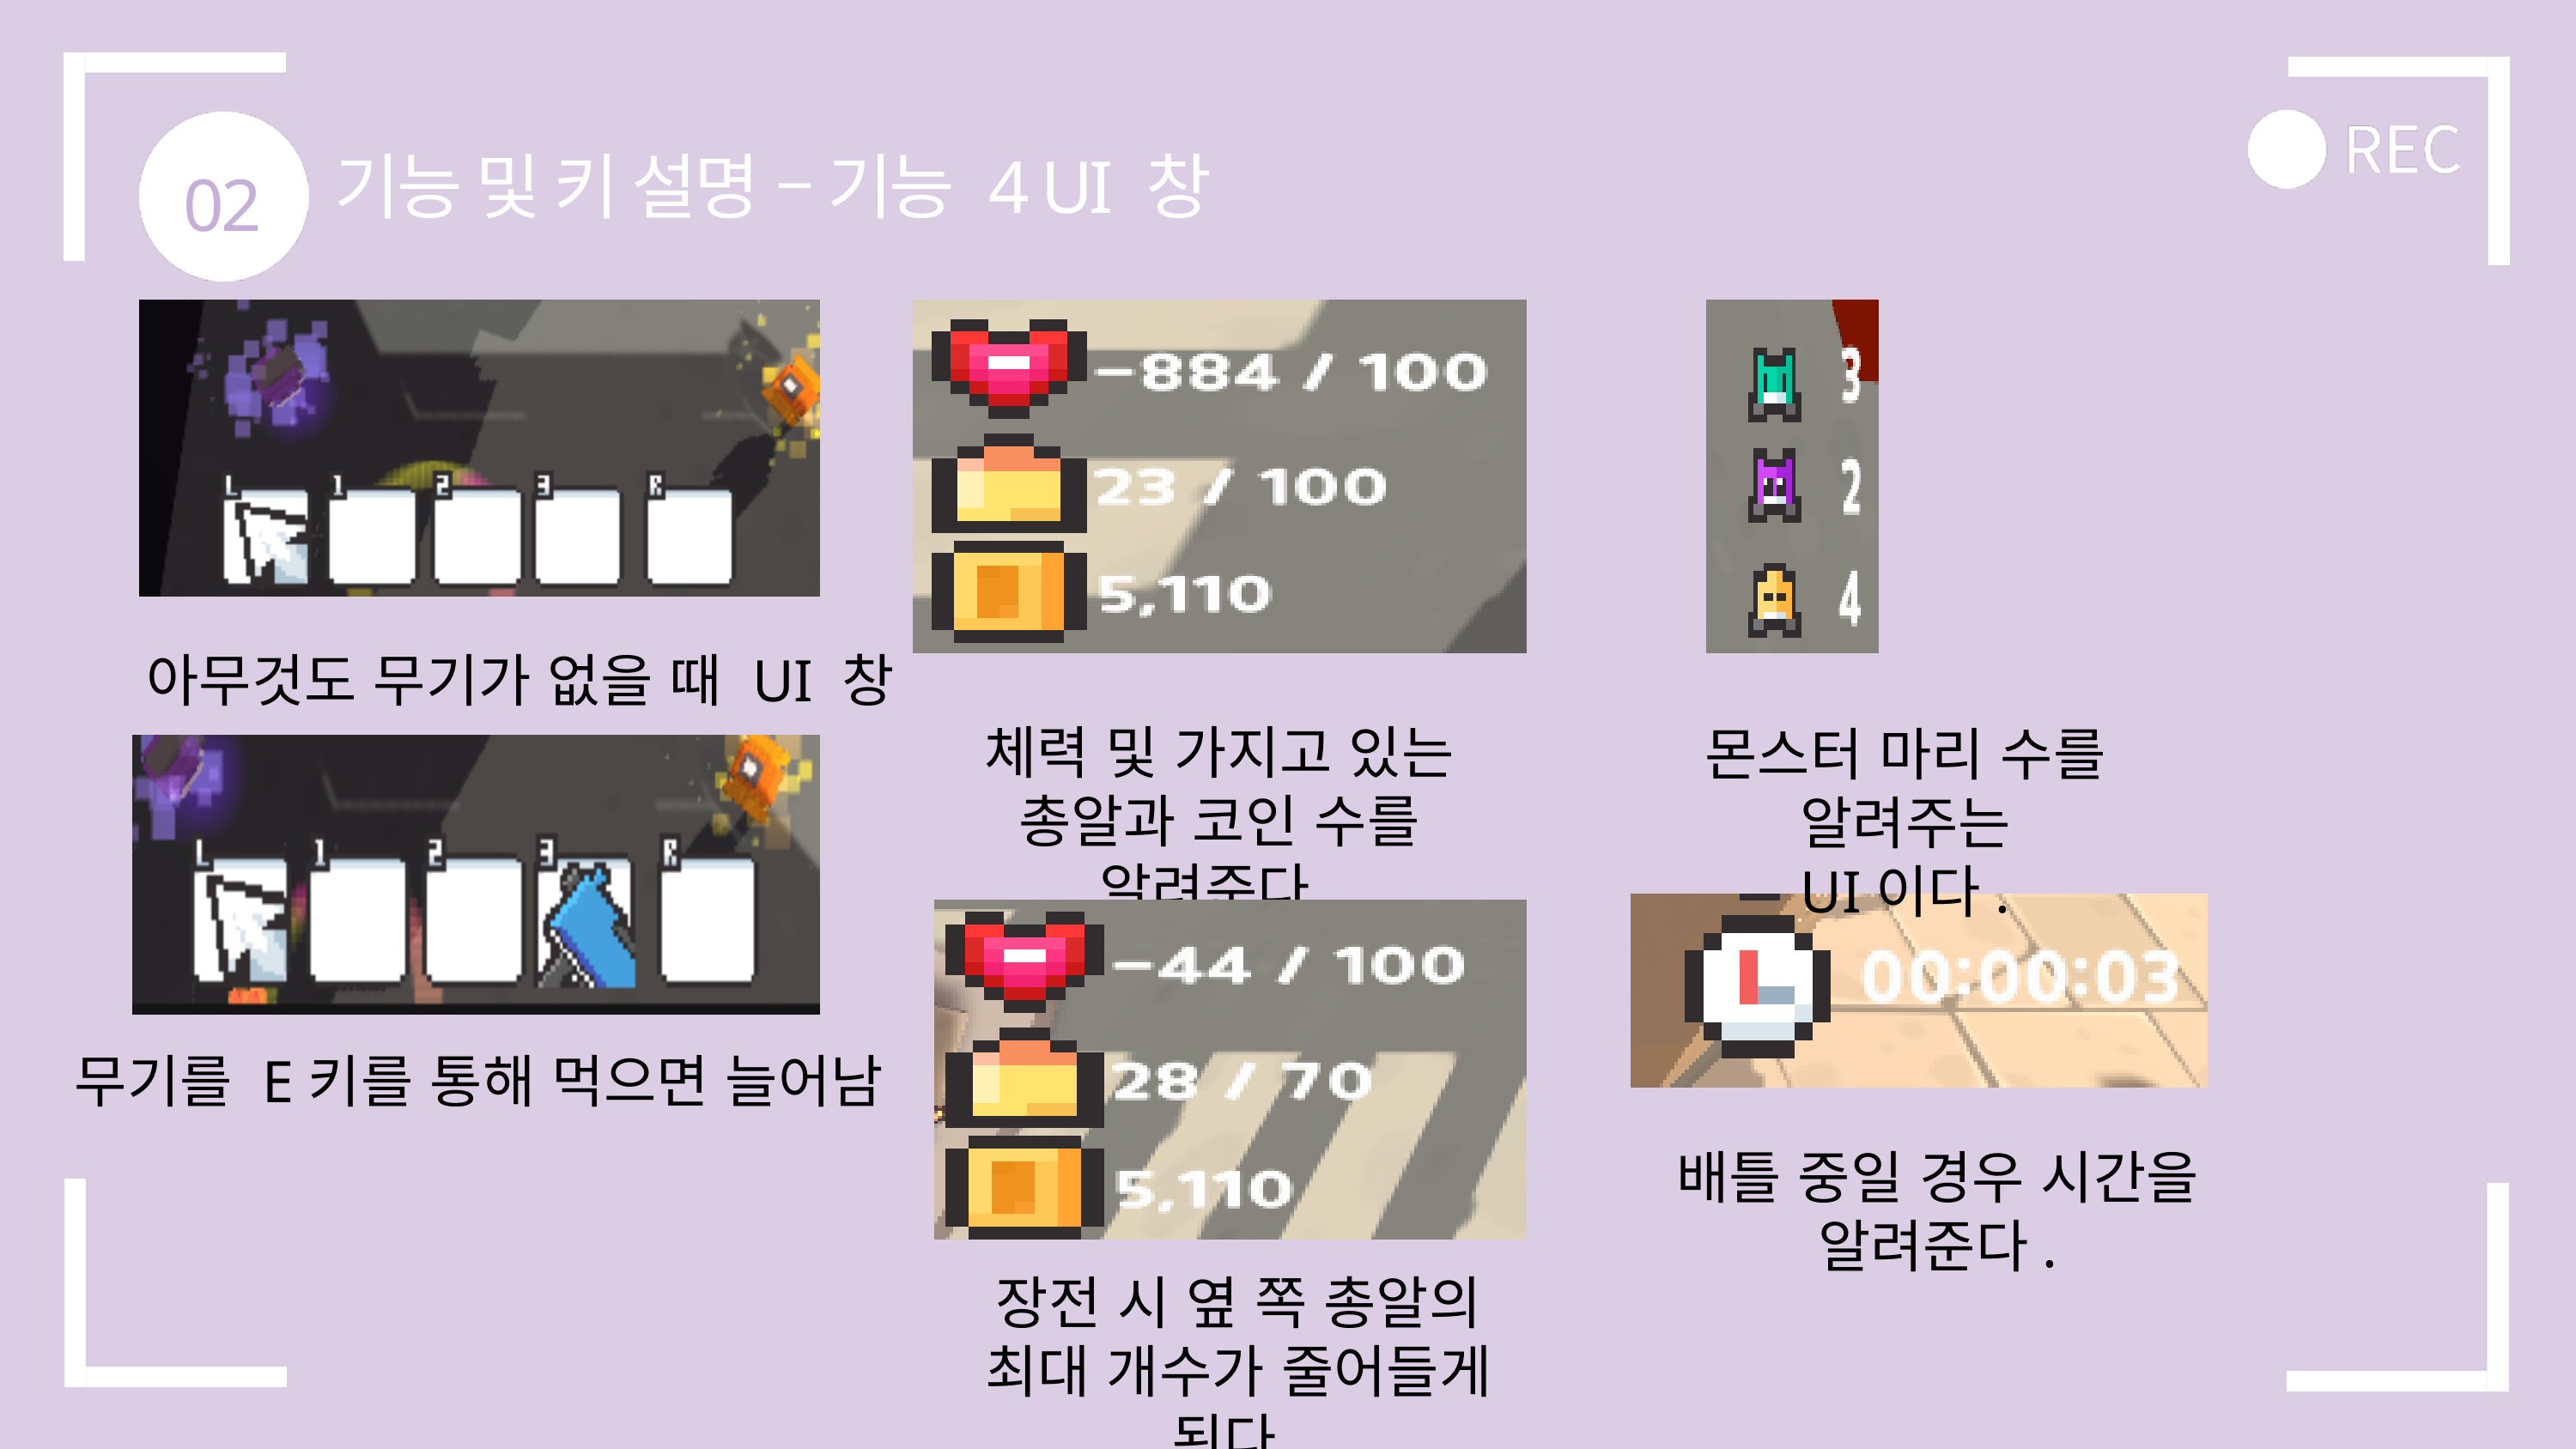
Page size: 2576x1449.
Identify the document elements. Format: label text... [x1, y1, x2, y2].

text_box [2248, 109, 2460, 189]
picture [139, 300, 820, 597]
picture [1631, 894, 2208, 1088]
picture [912, 300, 1527, 654]
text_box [64, 52, 286, 261]
picture [132, 734, 820, 1015]
text_box 체력 및 가지고 있는 총알과 코인 수를 알려준다. [913, 710, 1527, 875]
text_box 무기를 E키를 통해 먹으면 늘어남 [46, 1039, 914, 1136]
text_box 아무것도 무기가 없을 때 UI 창 [86, 638, 955, 736]
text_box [2287, 1183, 2509, 1391]
text_box 몬스터 마리 수를 알려주는 UI이다. [1599, 712, 2213, 876]
text_box 장전 시 옆 쪽 총알의 최대 개수가 줄어들게 된다. [933, 1260, 1546, 1425]
text_box 기능 및 키 설명 – 기능 4 UI 창 [321, 135, 2417, 285]
text_box 배틀 중일 경우 시간을 알려준다. [1631, 1135, 2245, 1300]
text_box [2287, 57, 2511, 265]
picture [1706, 300, 1879, 654]
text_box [64, 1179, 287, 1387]
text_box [139, 112, 309, 282]
picture [933, 900, 1527, 1240]
